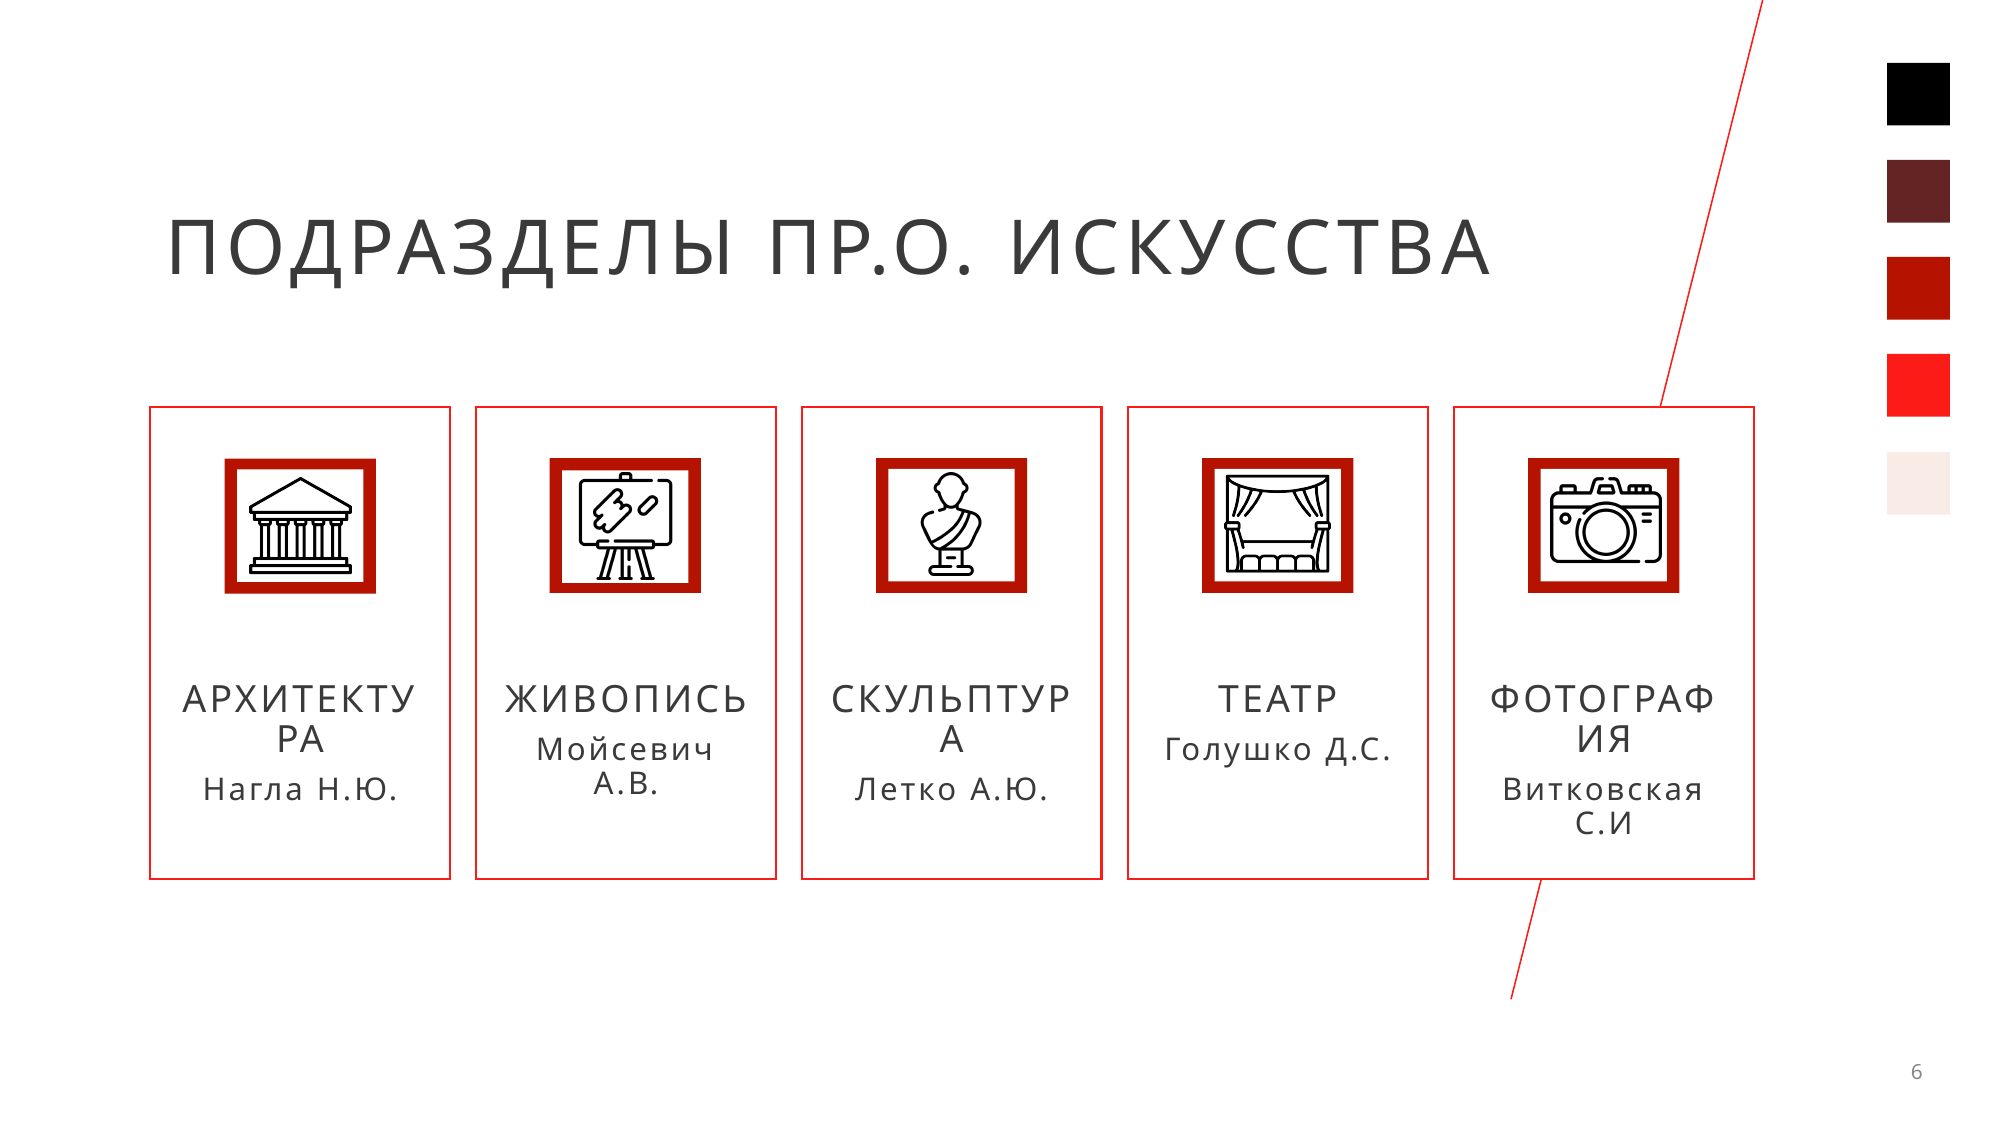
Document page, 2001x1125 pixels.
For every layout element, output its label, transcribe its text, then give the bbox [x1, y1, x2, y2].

picture [1550, 464, 1662, 576]
picture [571, 472, 680, 581]
picture [249, 474, 352, 577]
picture [1224, 470, 1331, 578]
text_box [150, 407, 1754, 879]
picture [899, 472, 1003, 576]
title ПОДРАЗДЕЛЫ ПР.О. ИСКУССТВА [150, 161, 1536, 338]
slide_number 6 [1684, 1042, 1938, 1103]
